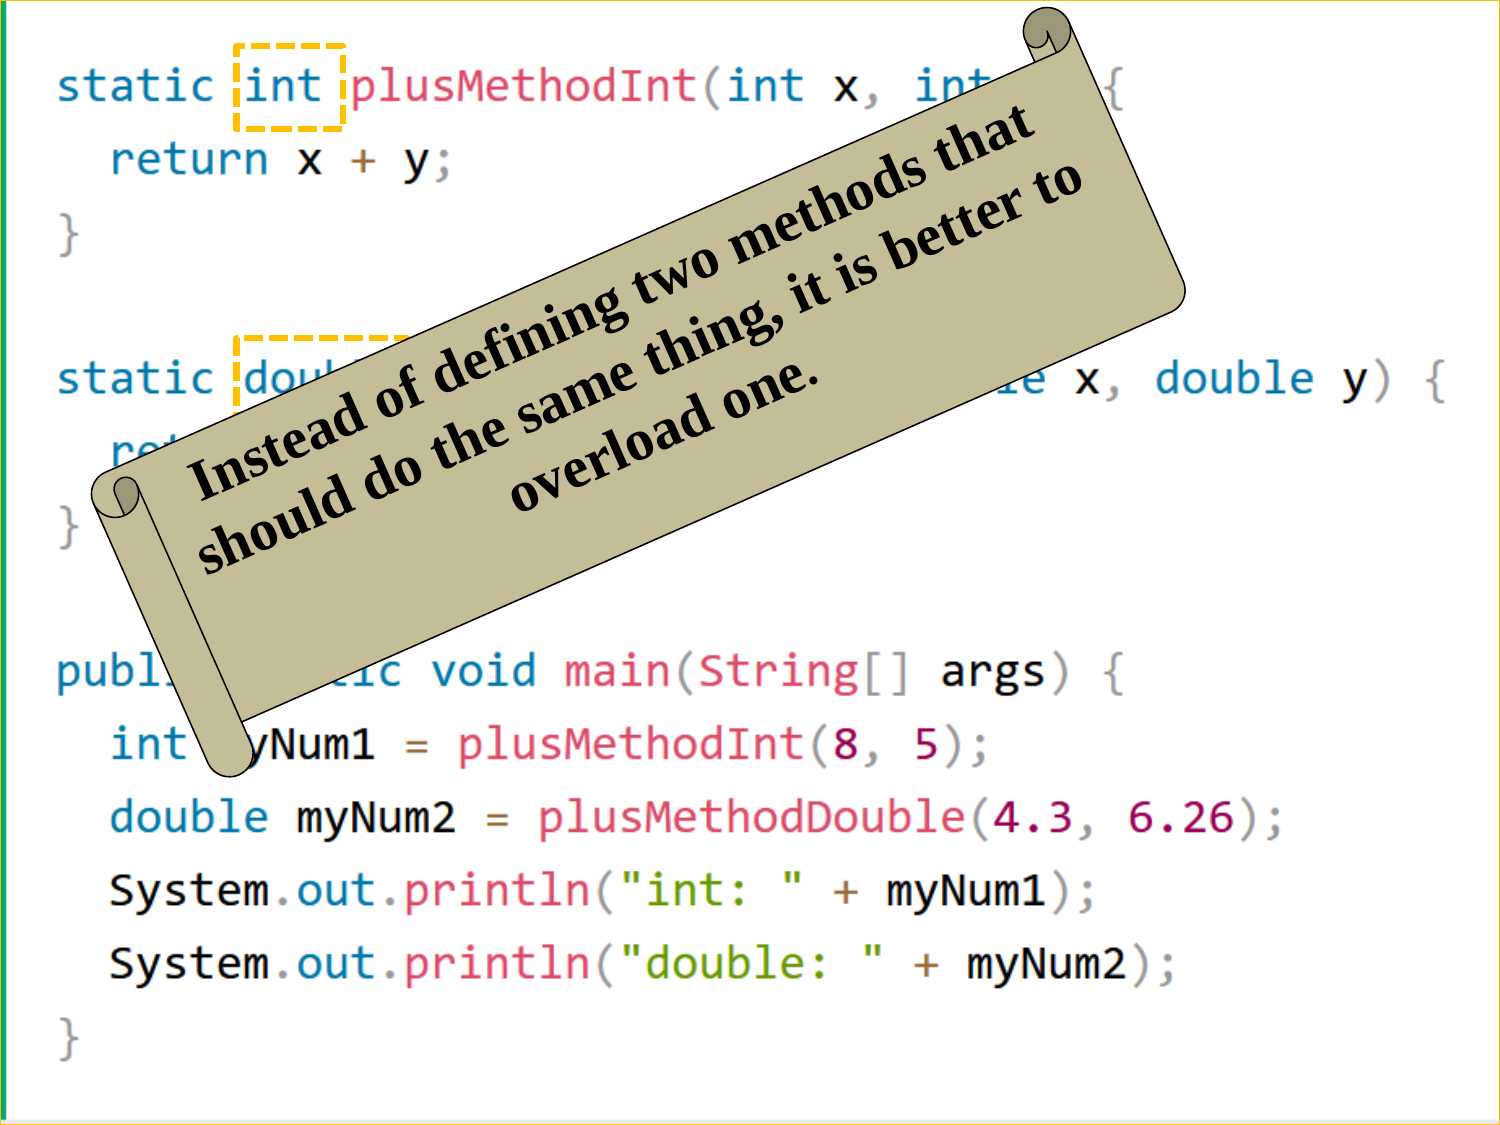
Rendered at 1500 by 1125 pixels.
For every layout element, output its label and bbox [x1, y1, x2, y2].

list [0, 0, 1500, 1125]
